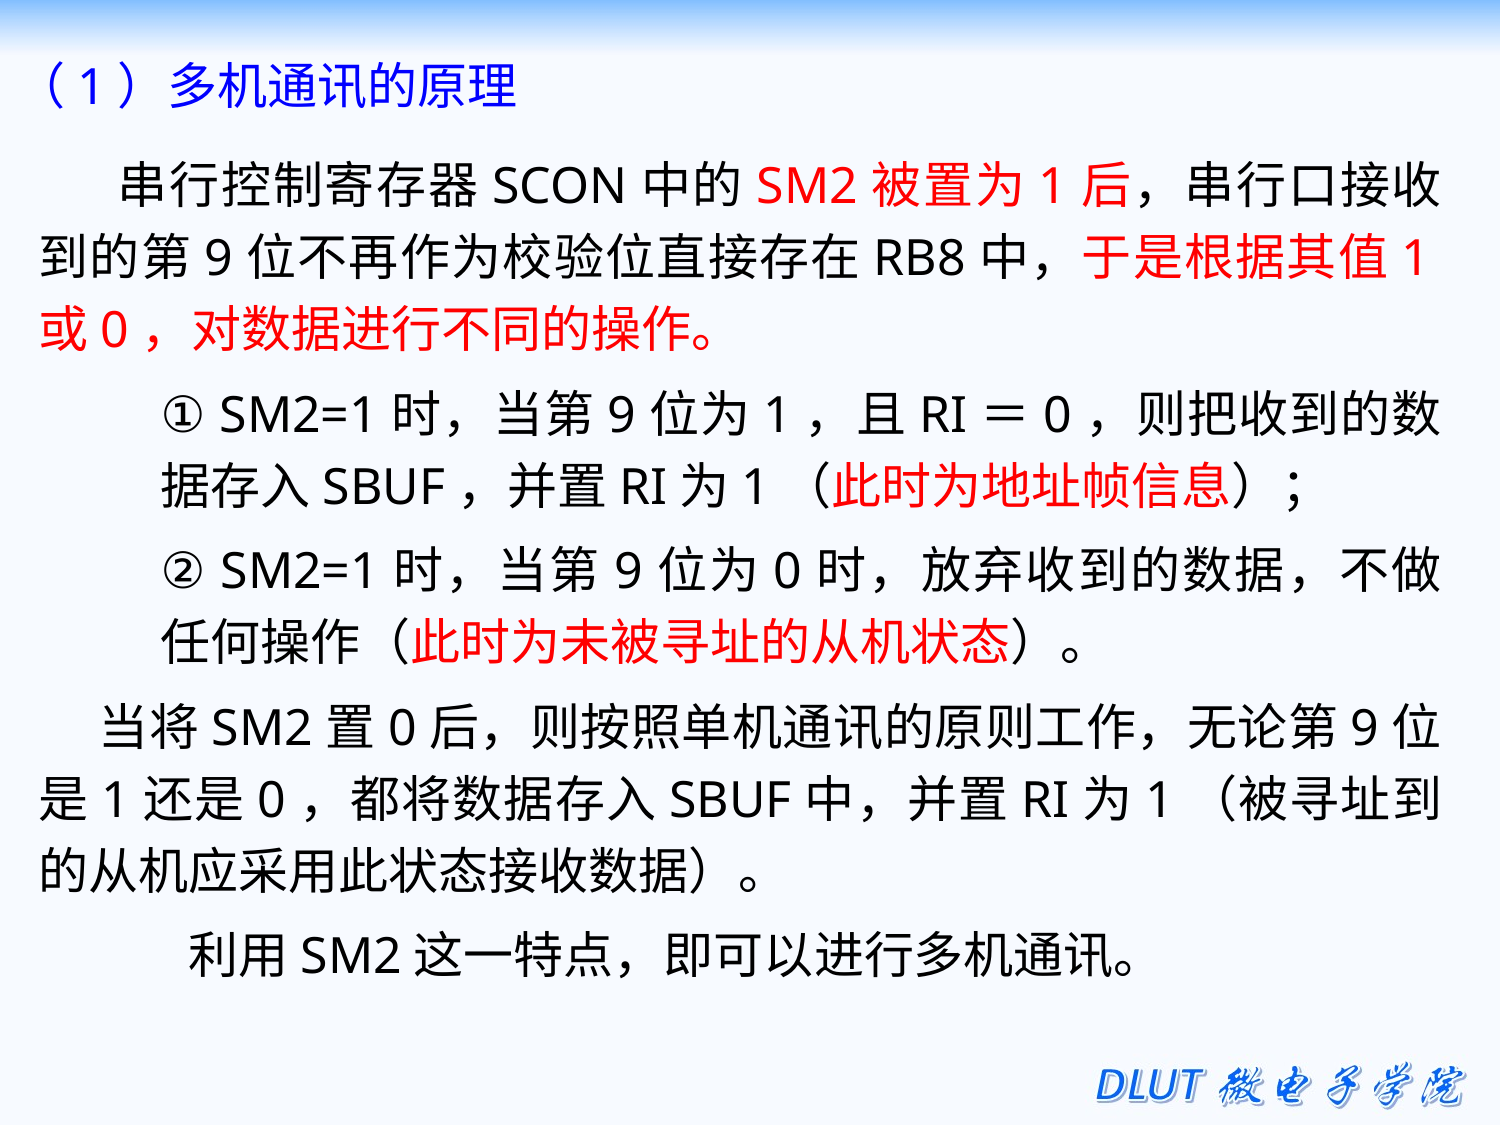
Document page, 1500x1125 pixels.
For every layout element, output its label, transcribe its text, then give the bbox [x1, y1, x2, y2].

picture [0, 0, 1500, 1125]
text_box （1）多机通讯的原理 [0, 34, 1259, 135]
text_box 串行控制寄存器SCON中的SM2被置为1后，串行口接收到的第9位不再作为校验位直接存在RB8中，于是根据其值1或0，对数据进行不同的操作。 SM2=1时，当第9位为1，且RI＝0，则把收到的数据存入SBUF，并置RI为1（此时为地址帧信息）； SM2=1时，当第9位为0时，放弃收到的数据，不做任何操作（此时为未被寻址的从机状态）。 当将SM2置0后，则按照单机通讯的原则工作，无论第9位是1还是0，都将数据存入SBUF中，并置RI为1（被寻址到的从机应采用此状态接收数据）。 利用SM2这一特点，即可以进行多机通讯。 [23, 134, 1457, 969]
